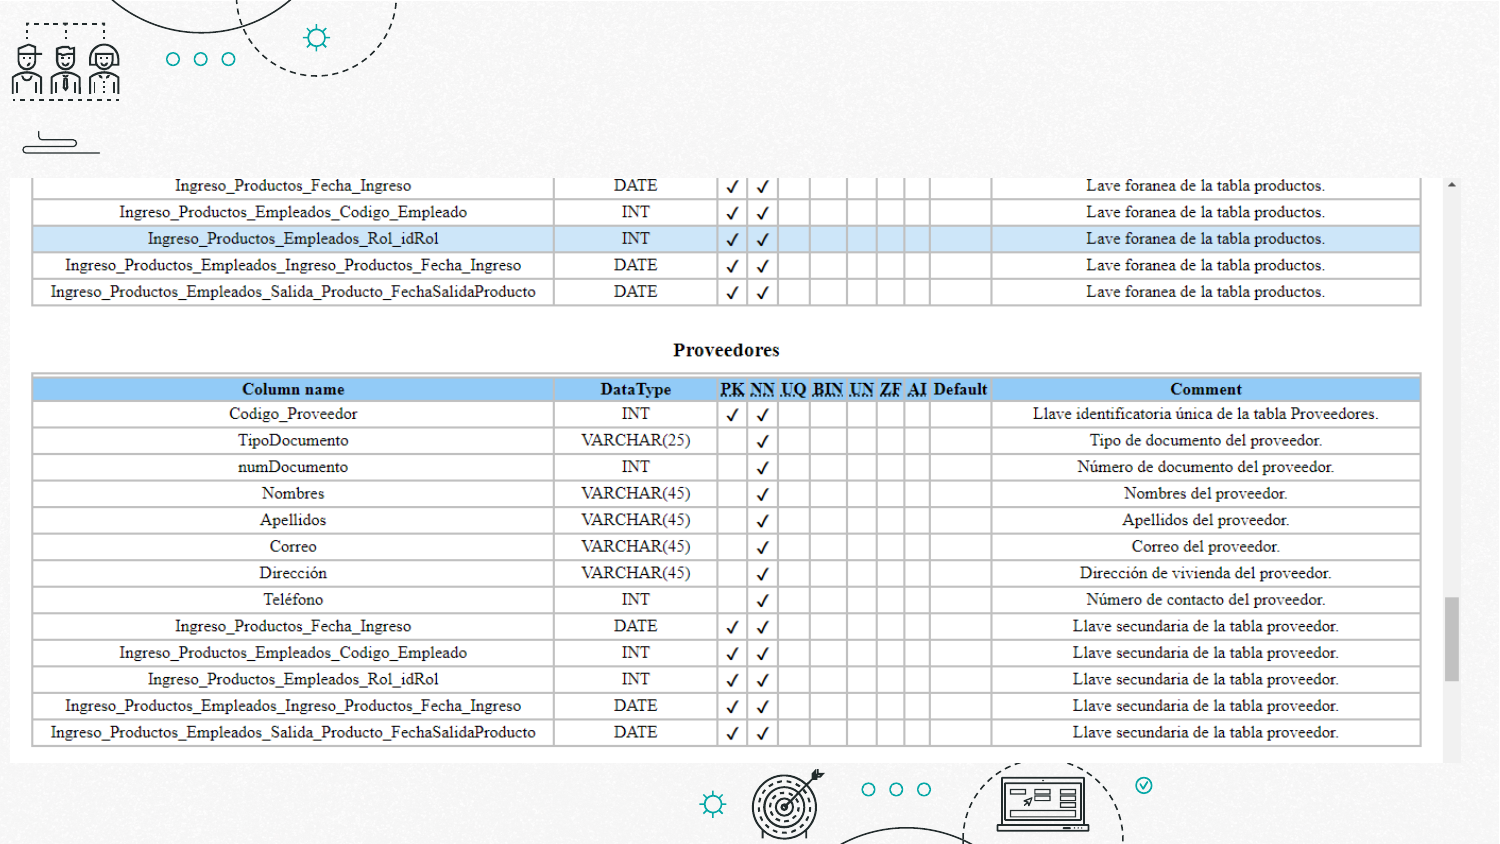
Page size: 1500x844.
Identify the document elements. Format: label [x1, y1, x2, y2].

picture [10, 177, 1462, 764]
